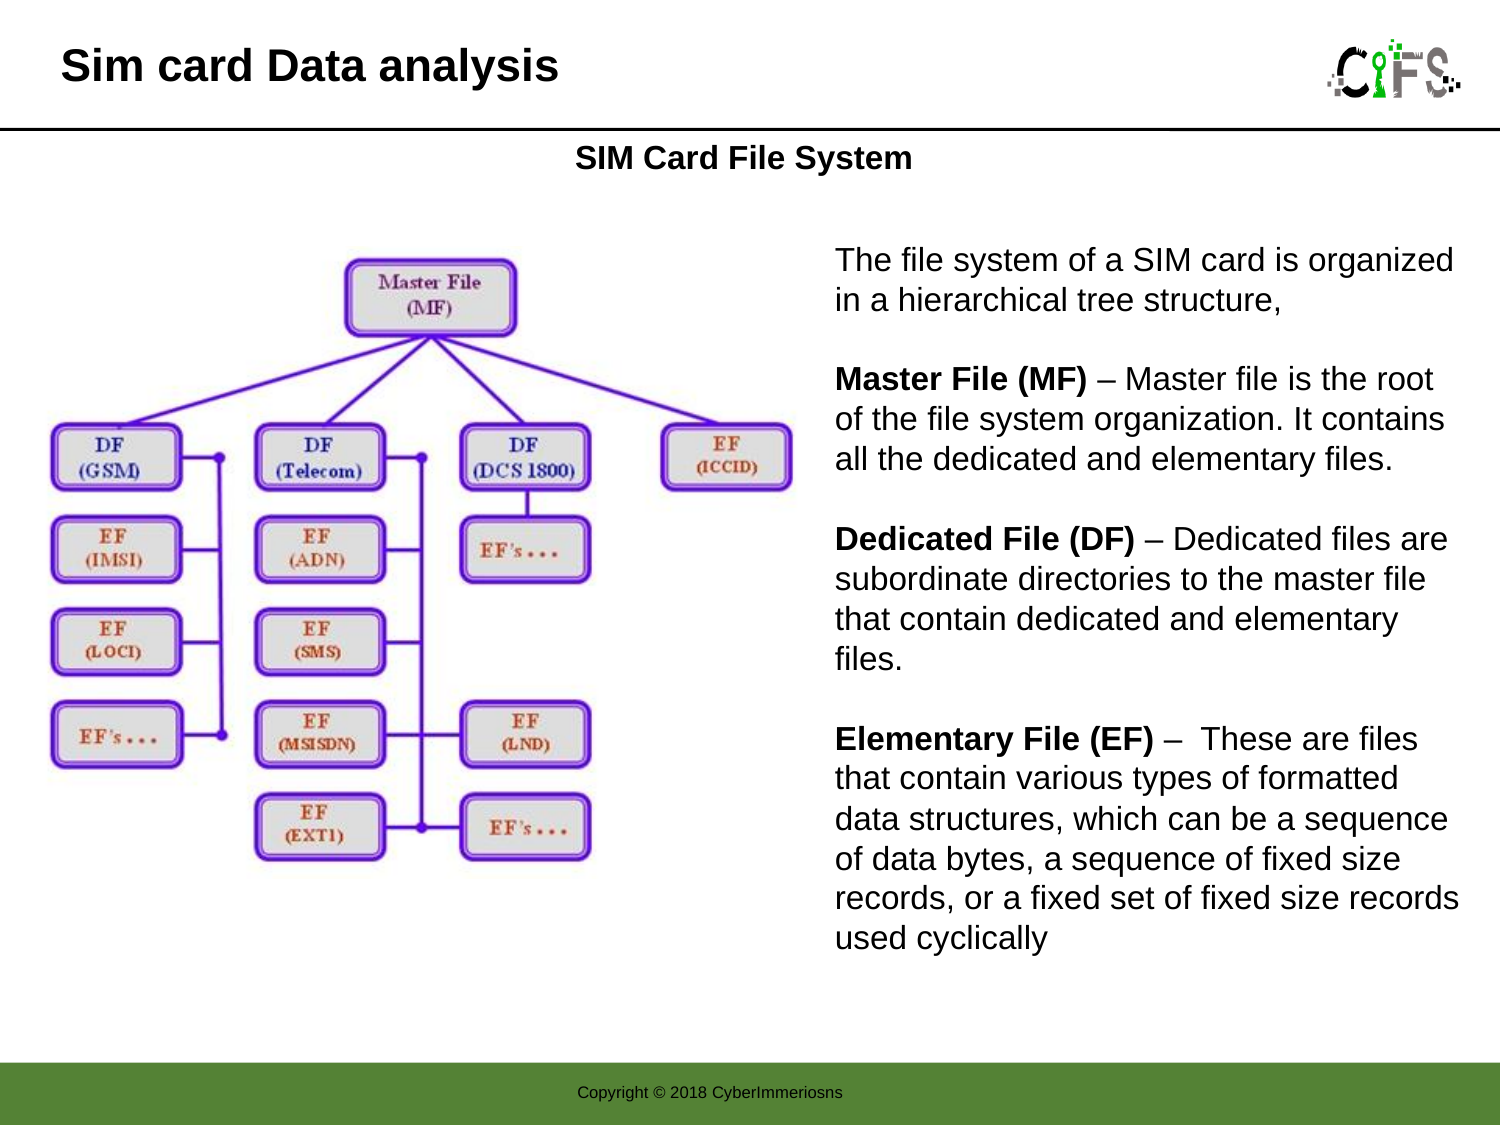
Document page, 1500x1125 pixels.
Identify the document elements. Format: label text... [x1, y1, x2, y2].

picture [1383, 37, 1462, 100]
text_box The file system of a SIM card is organized in a hierarchical tree structure, Master File (MF) – Master file is the root of the file system organization. It contains all the dedicated and elementary files. Dedicated File (DF) – Dedicated files are subordinate directories to the master file that contain dedicated and elementary files. Elementary File (EF) – These are files that contain various types of formatted data structures, which can be a sequence of data bytes, a sequence of fixed size records, or a fixed set of fixed size records used cyclically [820, 230, 1477, 964]
picture [23, 245, 818, 880]
text_box SIM Card File System [70, 128, 1418, 184]
title Sim card Data analysis [60, 24, 1383, 102]
